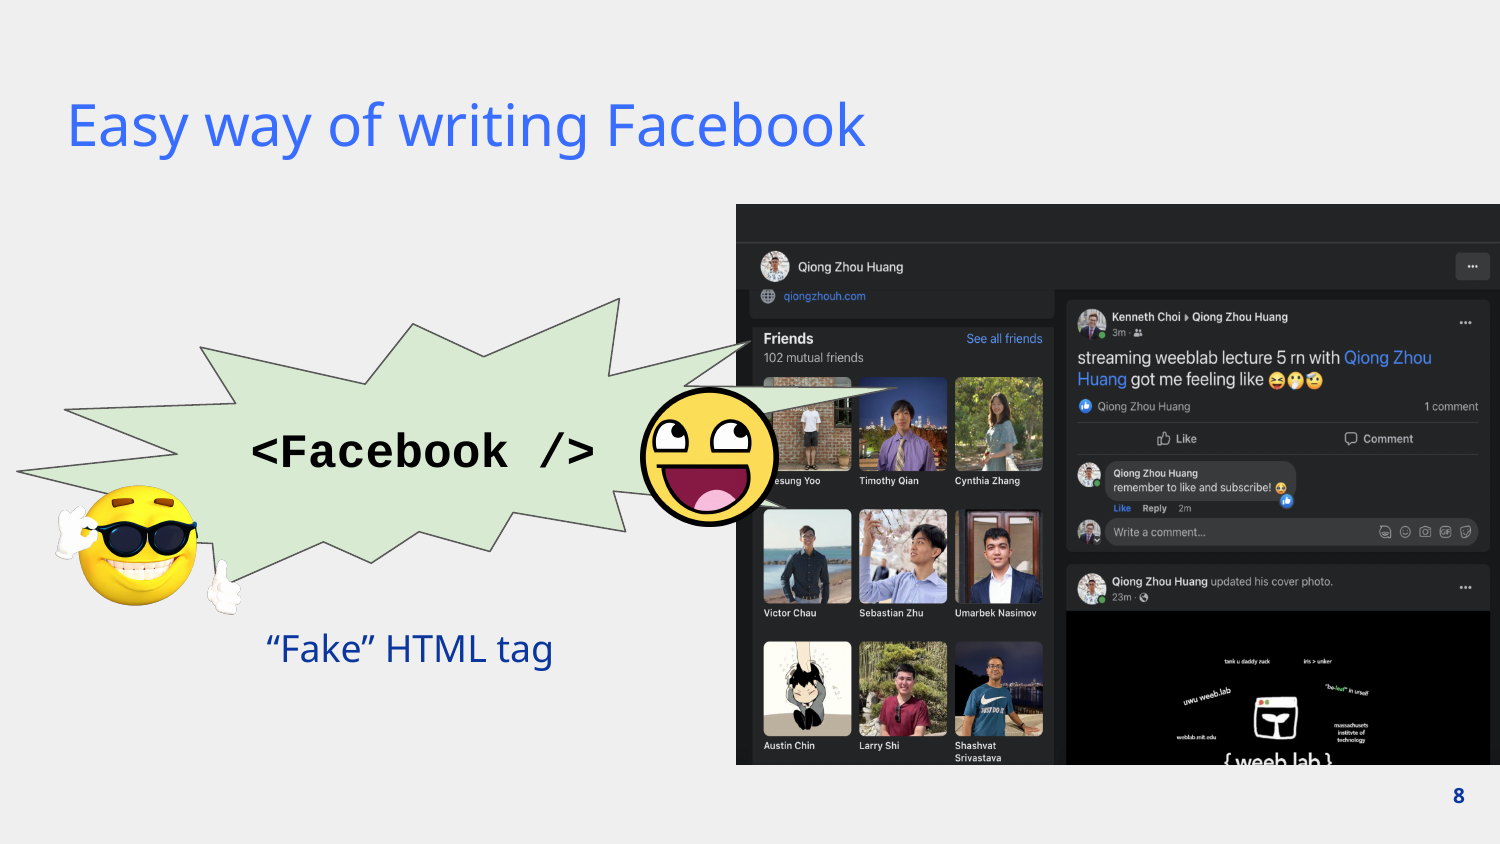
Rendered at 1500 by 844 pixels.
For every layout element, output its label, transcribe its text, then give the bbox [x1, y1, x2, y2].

title Easy way of writing Facebook [51, 72, 1449, 167]
text_box <Facebook /> [16, 298, 731, 572]
slide_number 8 [1389, 773, 1480, 830]
picture [639, 204, 1500, 766]
text_box [285, 552, 302, 560]
text_box “Fake” HTML tag [251, 610, 649, 686]
picture [27, 482, 252, 632]
